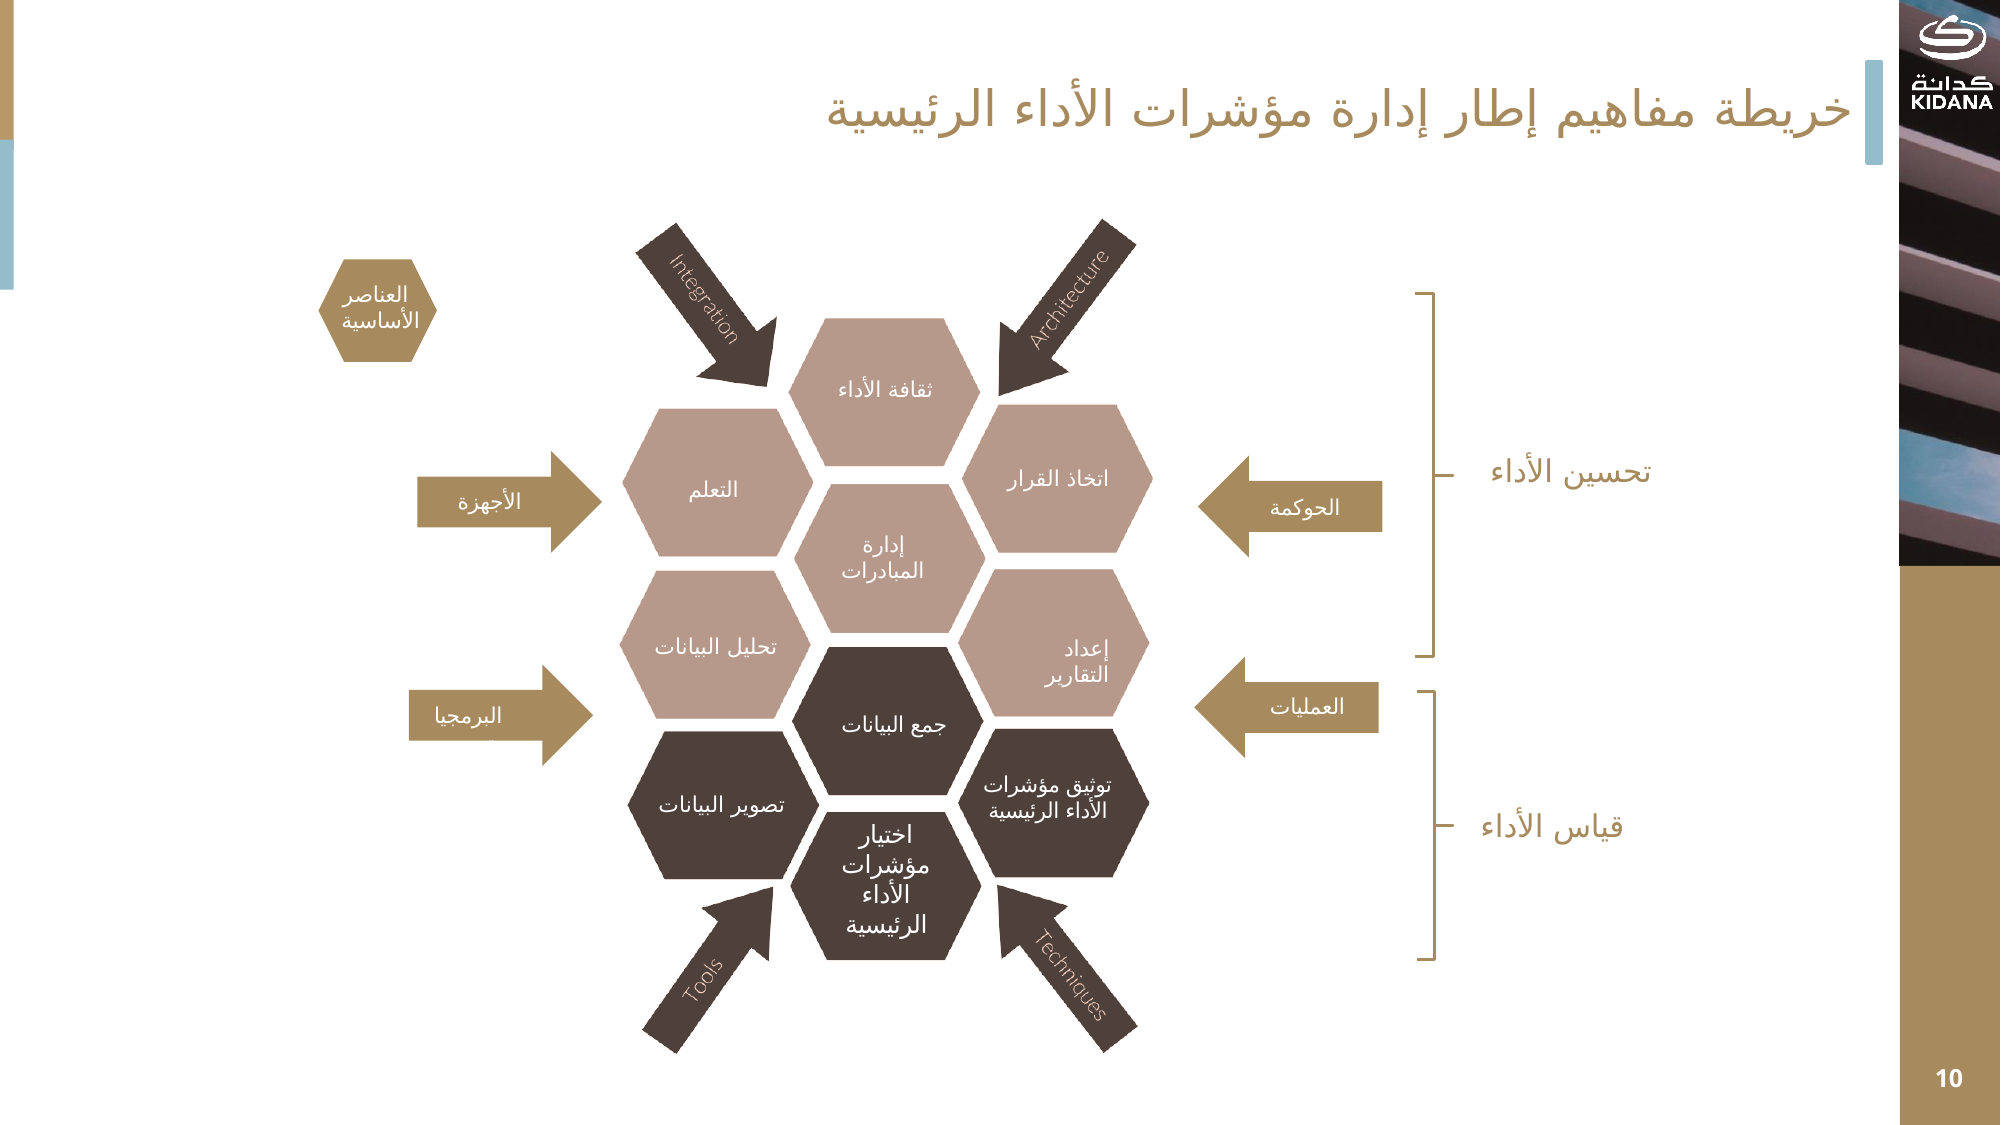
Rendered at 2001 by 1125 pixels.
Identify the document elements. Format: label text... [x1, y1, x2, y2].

text_box خريطة مفاهيم إطار إدارة مؤشرات الأداء الرئيسية [411, 42, 2000, 137]
text_box [431, 298, 437, 323]
text_box [417, 451, 602, 553]
text_box [318, 299, 324, 322]
text_box [1414, 293, 1453, 657]
text_box الحوكمة [1223, 491, 1343, 520]
text_box تحسين الأداء [1469, 449, 1654, 490]
text_box [1197, 455, 1383, 558]
text_box البرمجيات [415, 699, 505, 754]
text_box العناصر الأساسية [324, 278, 431, 333]
text_box العمليات [1248, 690, 1348, 720]
text_box الأجهزة [424, 485, 524, 514]
picture [619, 218, 1154, 1054]
text_box قياس الأداء [1435, 803, 1627, 844]
text_box [329, 333, 426, 362]
text_box [1416, 691, 1453, 960]
text_box [1194, 656, 1379, 759]
picture [1899, 137, 2000, 565]
picture [1899, 0, 2000, 42]
text_box [334, 259, 421, 278]
text_box [408, 664, 594, 767]
